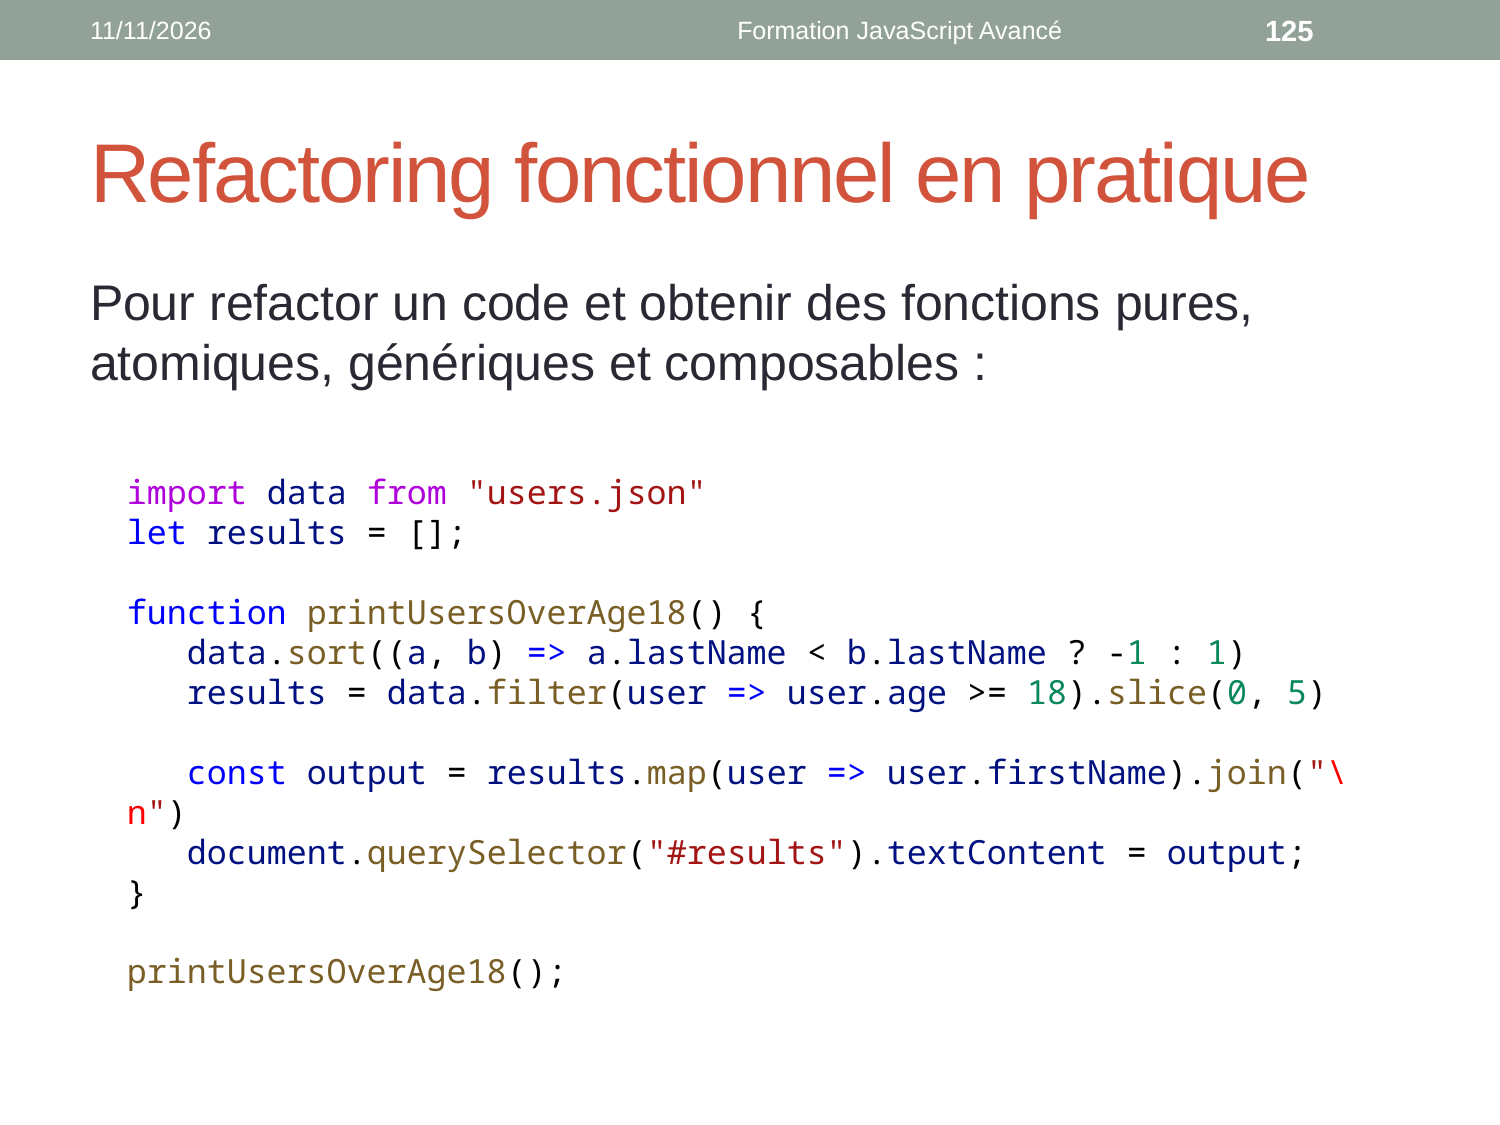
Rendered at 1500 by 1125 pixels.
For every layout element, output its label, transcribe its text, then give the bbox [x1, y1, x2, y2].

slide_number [75, 3, 550, 57]
list Pour refactor un code et obtenir des fonctions pures, atomiques, génériques et composables : [75, 262, 1425, 1063]
footer Formation JavaScript Avancé [562, 3, 1238, 57]
title Refactoring fonctionnel en pratique [75, 87, 1425, 250]
text_box import data from "users.json" let results = []; function printUsersOverAge18() { data.sort((a, b) => a.lastName < b.lastName ? -1 : 1) results = data.filter(user => user.age >= 18).slice(0, 5) const output = results.map(user => user.firstName).join("\n") document.querySelector("#results").textContent = output; } printUsersOverAge18(); [112, 464, 1388, 998]
slide_number 125 [1250, 3, 1425, 57]
